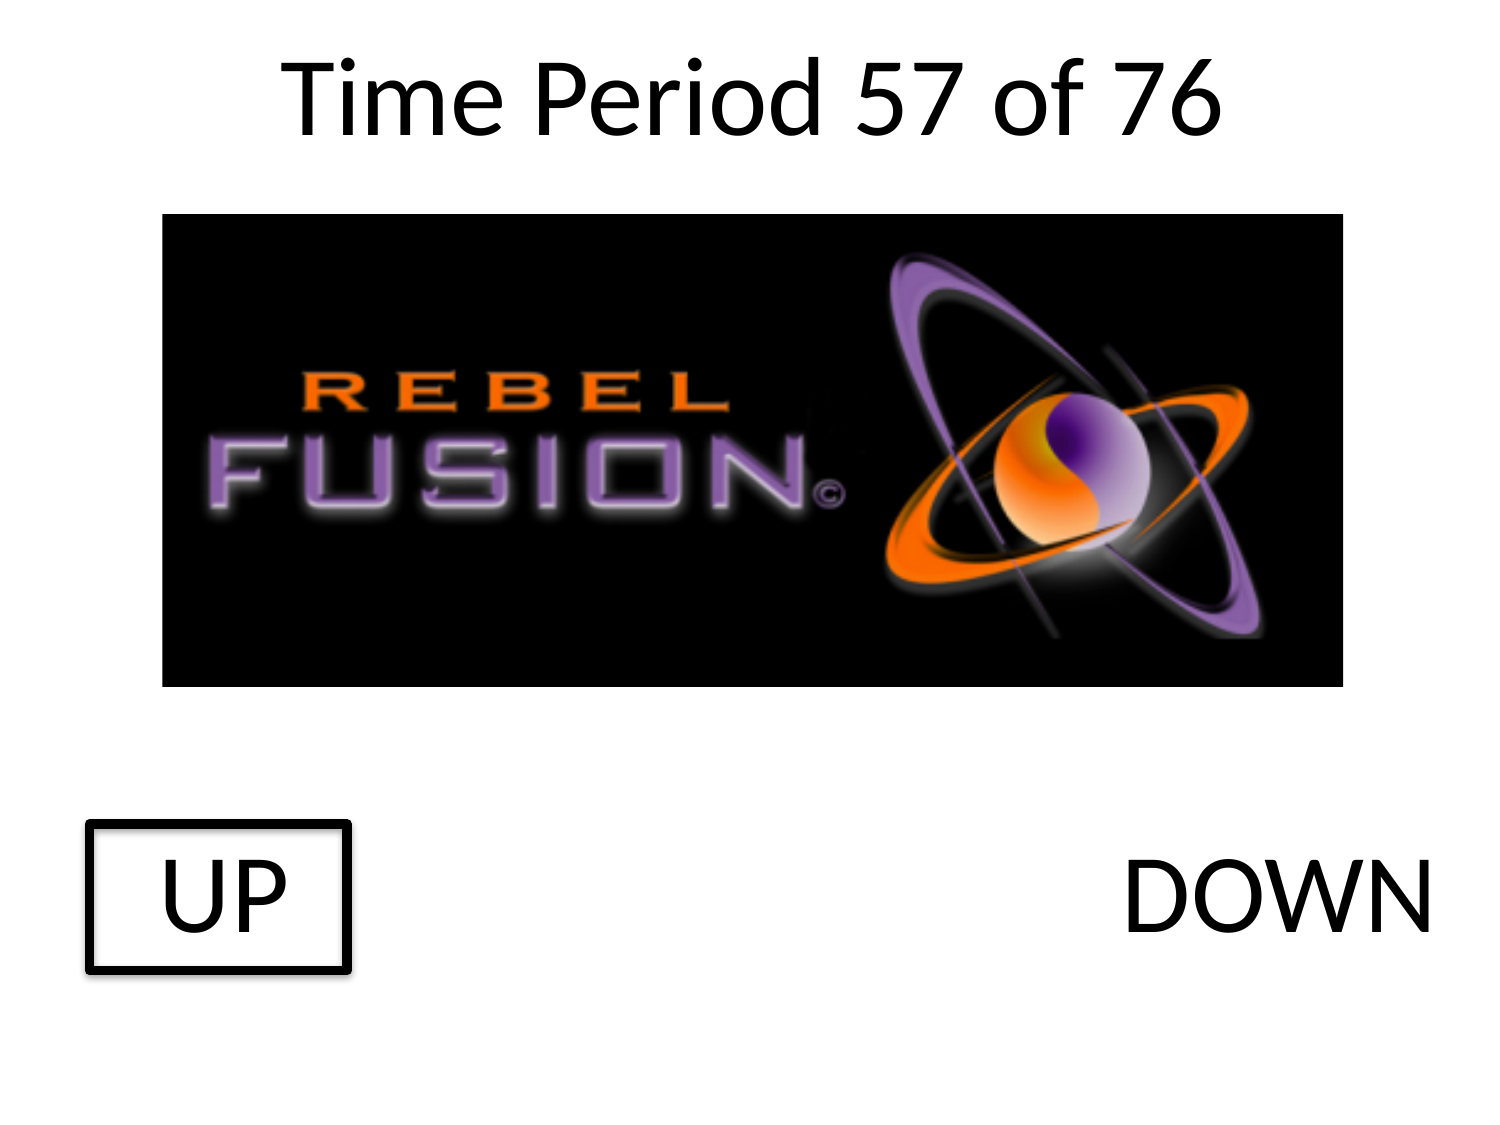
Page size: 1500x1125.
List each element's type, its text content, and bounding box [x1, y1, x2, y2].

picture [162, 213, 1344, 687]
text_box DOWN [1107, 812, 1452, 963]
text_box UP [144, 812, 305, 822]
text_box [89, 823, 348, 971]
text_box Time Period 57 of 76 [265, 15, 1240, 165]
